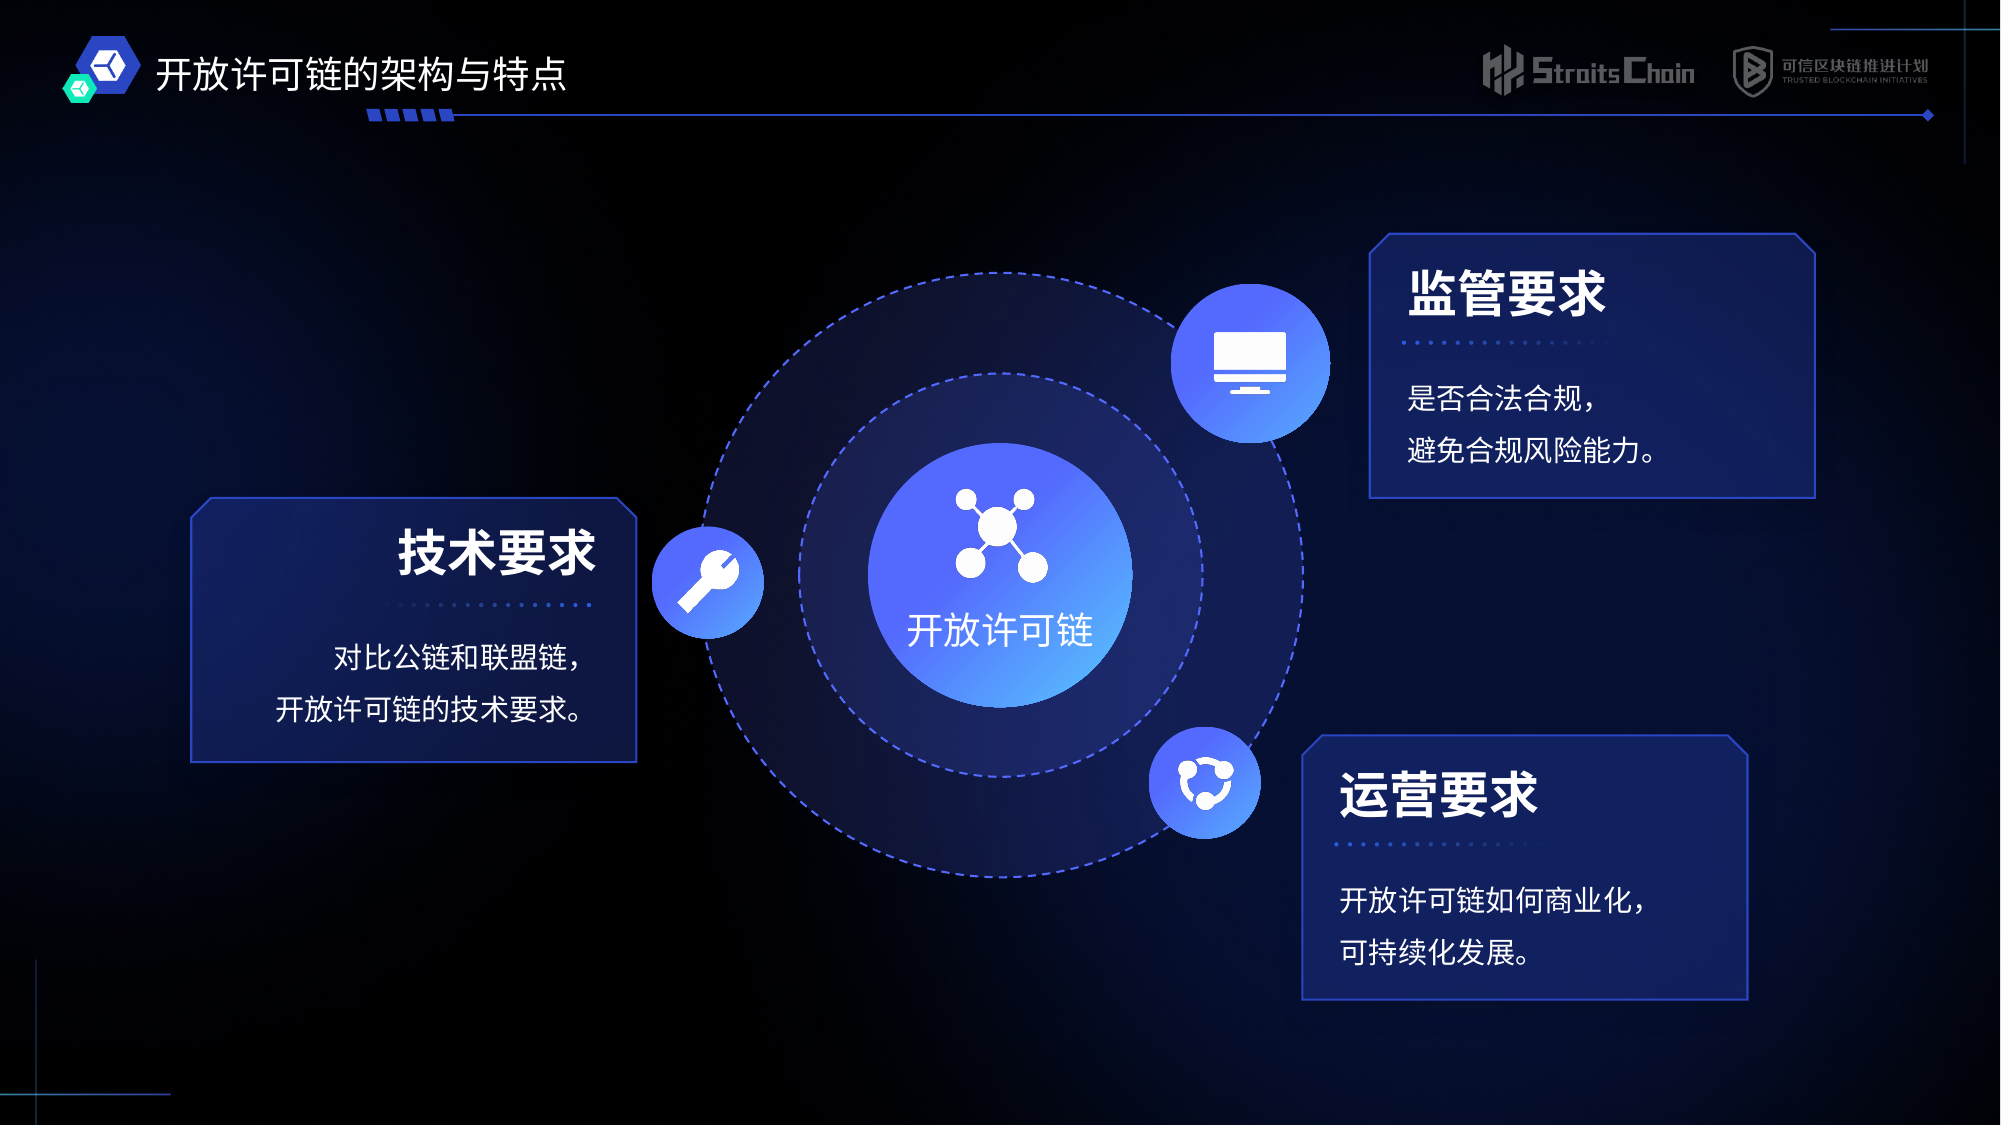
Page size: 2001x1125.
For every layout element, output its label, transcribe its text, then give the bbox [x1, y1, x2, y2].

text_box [1302, 735, 1754, 1000]
text_box [798, 372, 1204, 778]
text_box 开放许可链 [868, 599, 1132, 660]
text_box [1169, 282, 1332, 445]
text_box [183, 497, 637, 763]
text_box [866, 441, 1134, 599]
text_box [1147, 725, 1262, 840]
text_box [62, 25, 1975, 122]
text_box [1369, 233, 1821, 498]
text_box [701, 271, 1305, 879]
picture [0, 0, 2001, 1125]
text_box [650, 525, 765, 640]
text_box [897, 660, 1103, 709]
